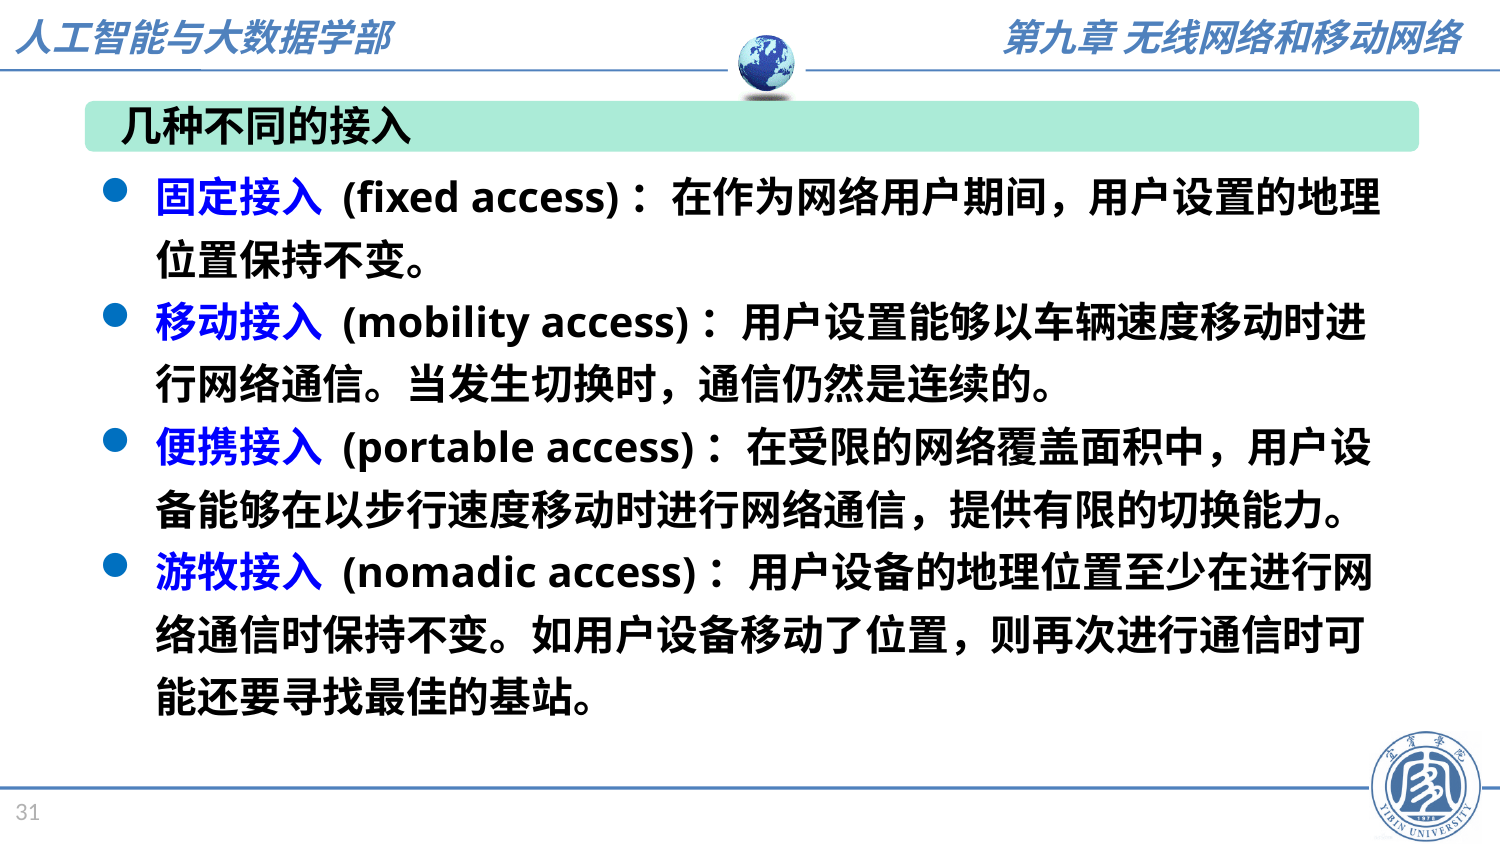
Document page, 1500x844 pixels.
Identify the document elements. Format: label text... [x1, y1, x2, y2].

picture [736, 33, 796, 100]
text_box [428, 100, 1420, 151]
text_box 固定接入 (fixed access)：在作为网络用户期间，用户设置的地理位置保持不变。 移动接入 (mobility access)：用户设置能够以车辆速度移动时进行网络通信。当发生切换时，通信仍然是连续的。 便携接入 (portable access)：在受限的网络覆盖面积中，用户设备能够在以步行速度移动时进行网络通信，提供有限的切换能力。 游牧接入 (nomadic access)：用户设备的地理位置至少在进行网络通信时保持不变。如用户设备移动了位置，则再次进行通信时可能还要寻找最佳的基站。 [84, 151, 1420, 729]
text_box [84, 100, 105, 151]
text_box 几种不同的接入 [105, 92, 428, 151]
slide_number 31 [0, 787, 350, 833]
